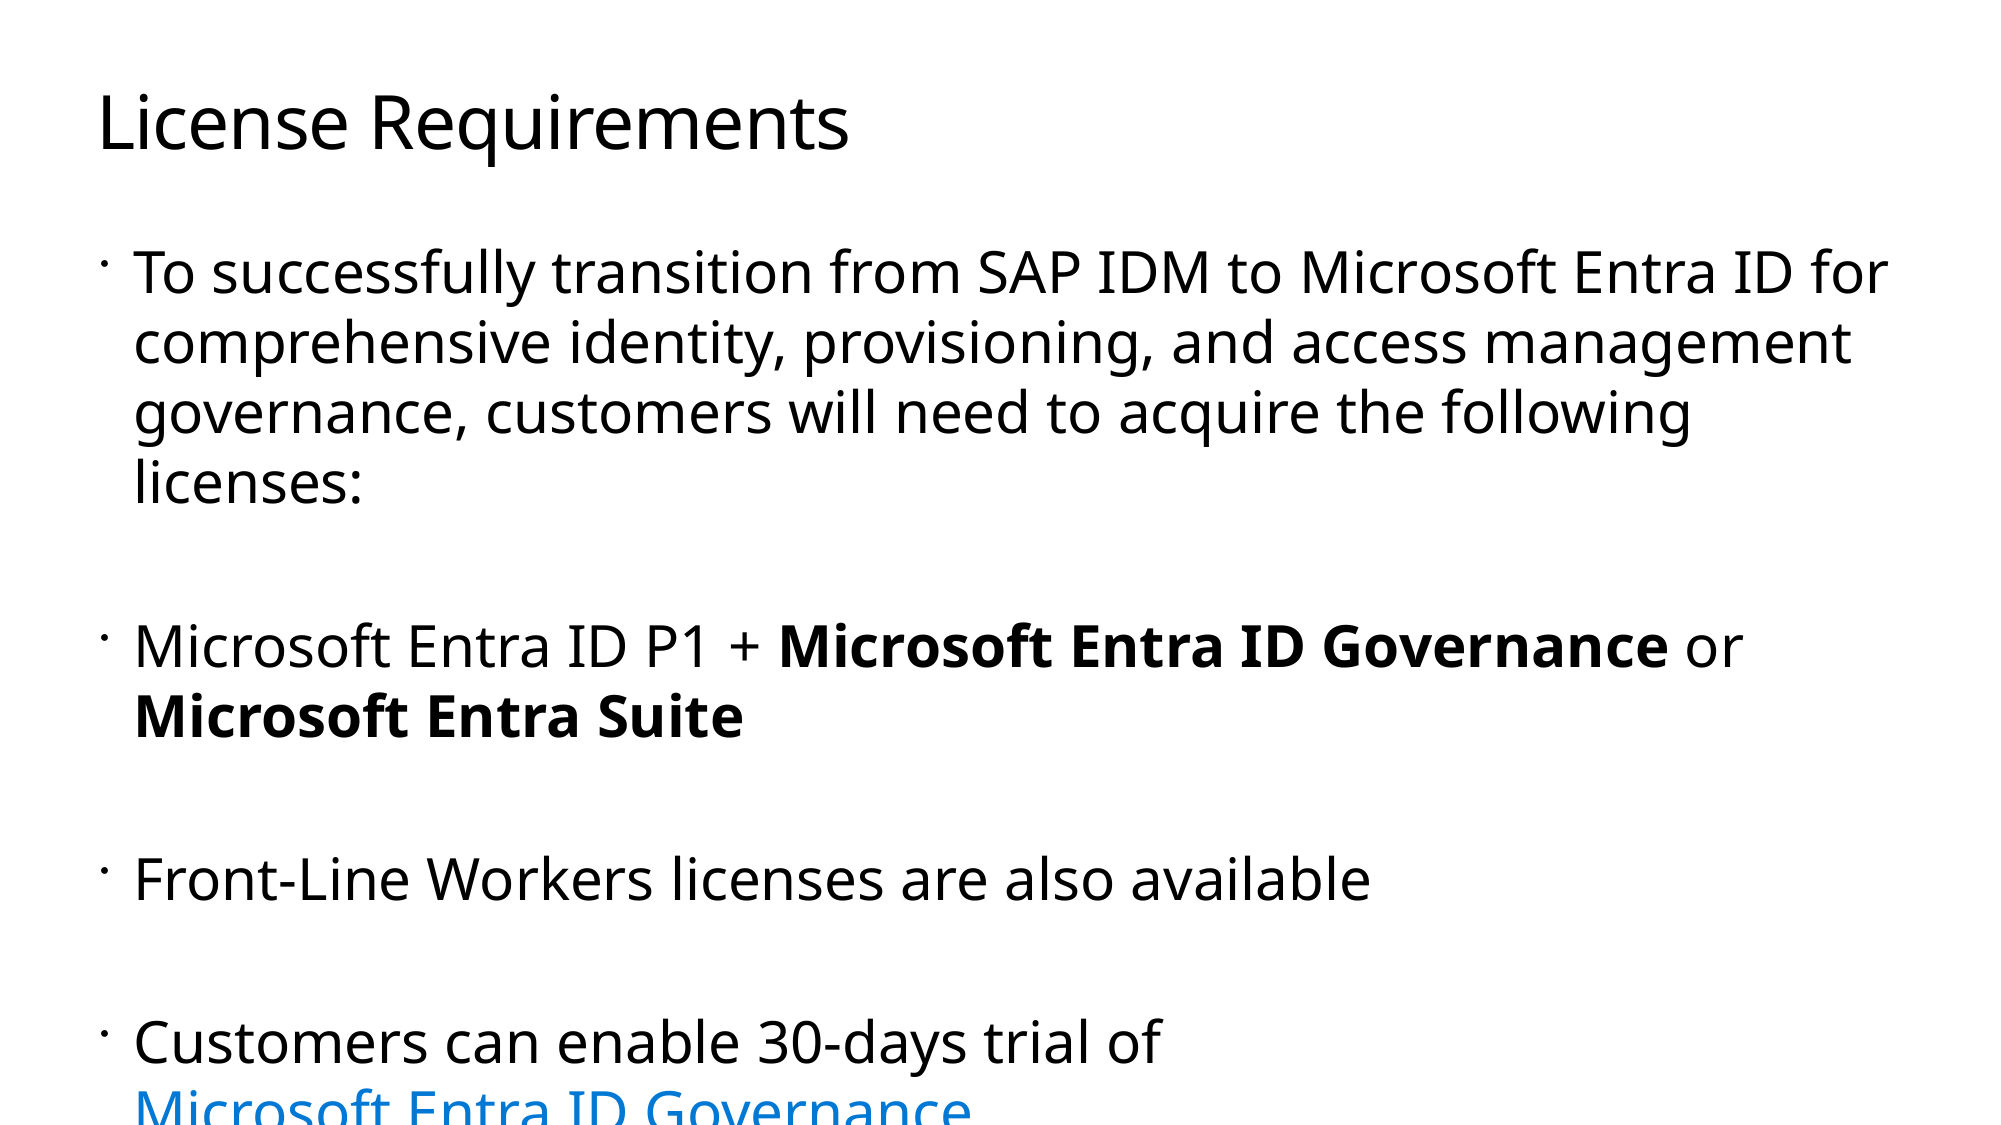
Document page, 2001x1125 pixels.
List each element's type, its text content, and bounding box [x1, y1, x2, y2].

list To successfully transition from SAP IDM to Microsoft Entra ID for comprehensive identity, provisioning, and access management governance, customers will need to acquire the following licenses: Microsoft Entra ID P1 + Microsoft Entra ID Governance or Microsoft Entra Suite Front-Line Workers licenses are also available Customers can enable 30-days trial of Microsoft Entra ID Governance [95, 235, 1904, 1042]
title License Requirements [96, 75, 1904, 166]
